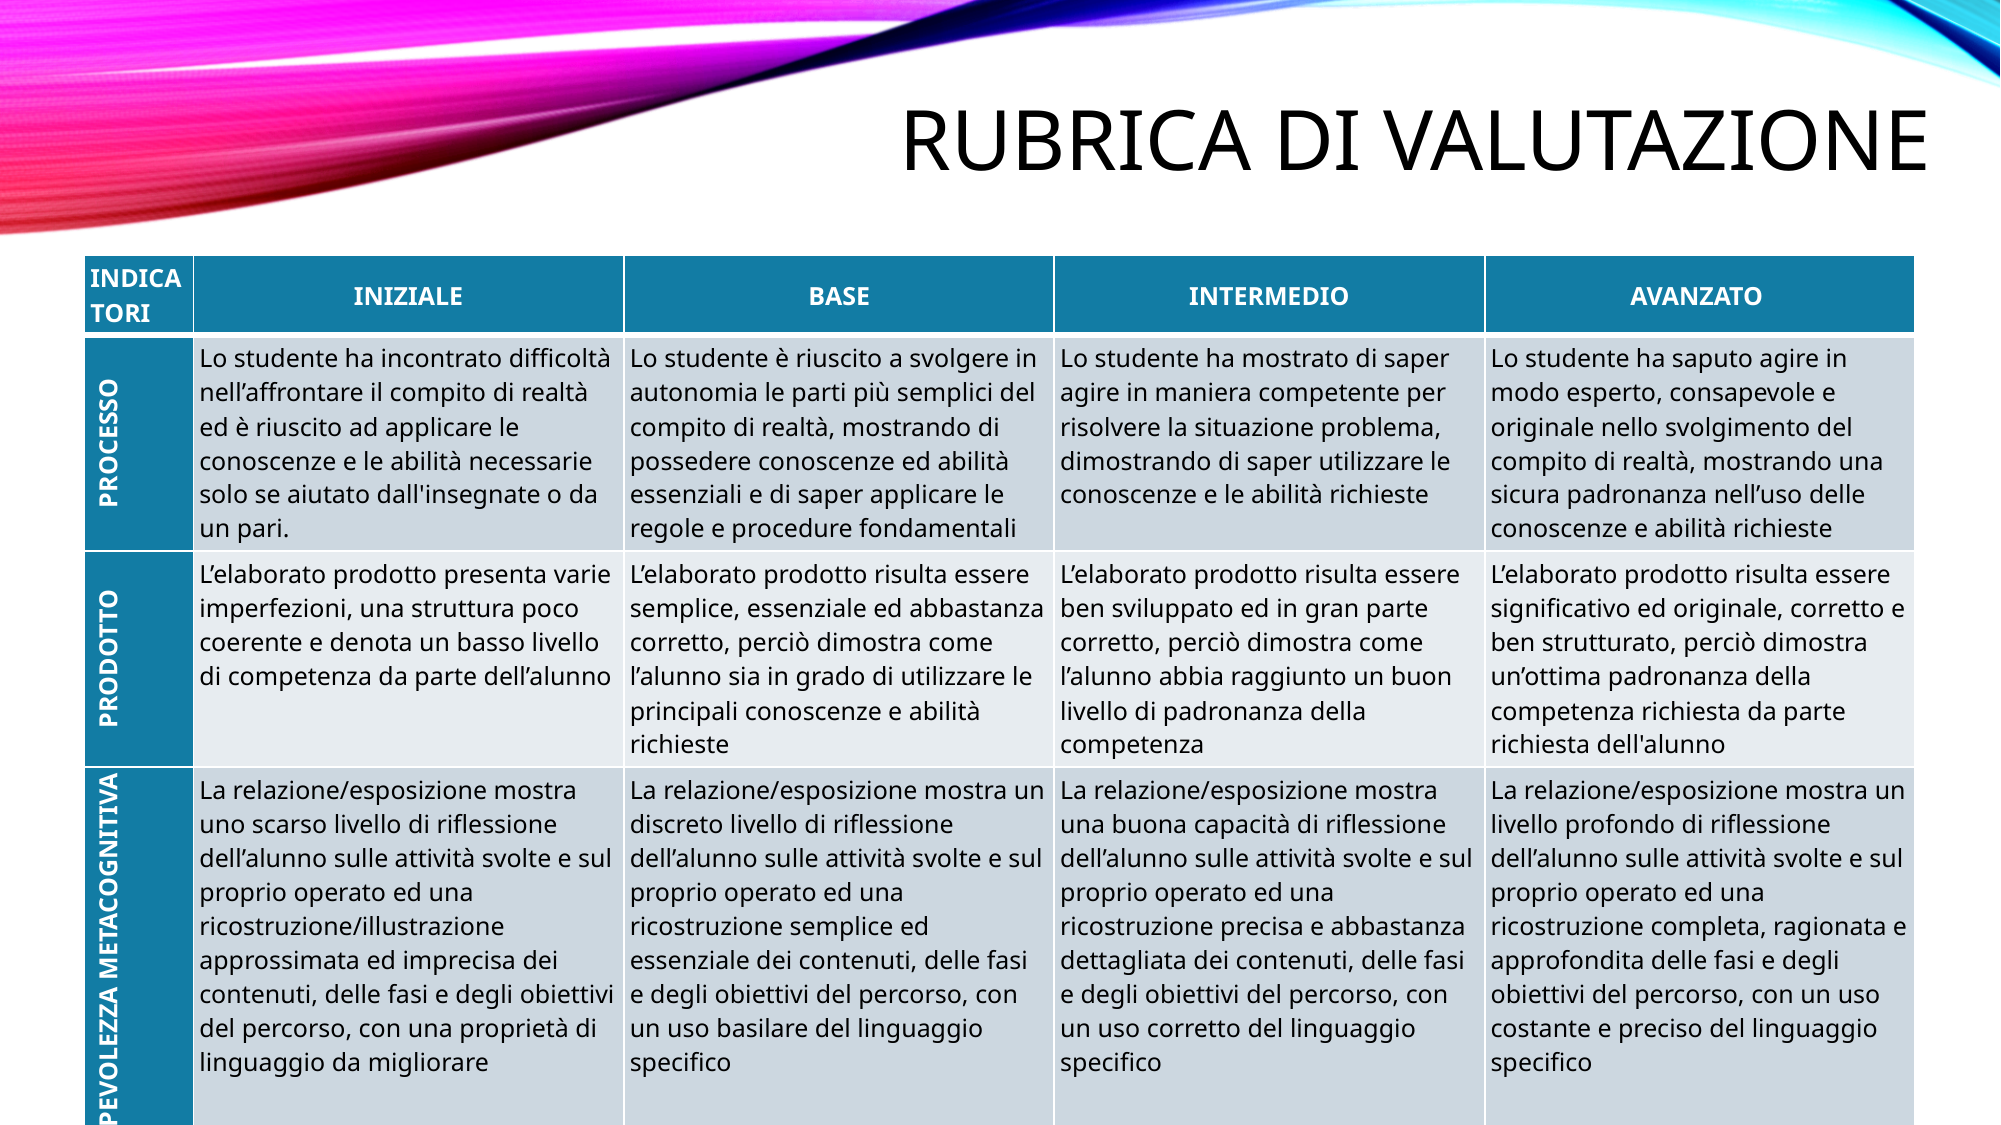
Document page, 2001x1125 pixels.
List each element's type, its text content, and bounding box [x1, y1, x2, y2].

table_header BASE [625, 256, 1053, 332]
picture [1910, 0, 2000, 45]
table_cell PRODOTTO [85, 552, 193, 766]
picture [1890, 0, 2000, 75]
table_cell La relazione/esposizione mostra un livello profondo di riflessione dell’alunno sulle attività svolte e sul proprio operato ed una ricostruzione completa, ragionata e approfondita delle fasi e degli obiettivi del percorso, con un uso costante e preciso del linguaggio specifico [1486, 768, 1914, 1125]
table_cell L’elaborato prodotto presenta varie imperfezioni, una struttura poco coerente e denota un basso livello di competenza da parte dell’alunno [194, 552, 623, 766]
table_header INTERMEDIO [1055, 256, 1484, 332]
table_cell La relazione/esposizione mostra una buona capacità di riflessione dell’alunno sulle attività svolte e sul proprio operato ed una ricostruzione precisa e abbastanza dettagliata dei contenuti, delle fasi e degli obiettivi del percorso, con un uso corretto del linguaggio specifico [1055, 768, 1484, 1125]
table_cell La relazione/esposizione mostra uno scarso livello di riflessione dell’alunno sulle attività svolte e sul proprio operato ed una ricostruzione/illustrazione approssimata ed imprecisa dei contenuti, delle fasi e degli obiettivi del percorso, con una proprietà di linguaggio da migliorare [194, 768, 623, 1125]
table_header INDICATORI [85, 256, 193, 332]
title rubrica di valutazione [533, 90, 1947, 197]
table_header AVANZATO [1486, 256, 1914, 332]
table_cell Lo studente ha saputo agire in modo esperto, consapevole e originale nello svolgimento del compito di realtà, mostrando una sicura padronanza nell’uso delle conoscenze e abilità richieste [1486, 338, 1914, 550]
table_cell L’elaborato prodotto risulta essere semplice, essenziale ed abbastanza corretto, perciò dimostra come l’alunno sia in grado di utilizzare le principali conoscenze e abilità richieste [625, 552, 1053, 766]
table_cell L’elaborato prodotto risulta essere significativo ed originale, corretto e ben strutturato, perciò dimostra un’ottima padronanza della competenza richiesta da parte richiesta dell'alunno [1486, 552, 1914, 766]
table_cell Lo studente ha incontrato difficoltà nell’affrontare il compito di realtà ed è riuscito ad applicare le conoscenze e le abilità necessarie solo se aiutato dall'insegnate o da un pari. [194, 338, 623, 550]
picture [0, 0, 2000, 237]
table_cell CONSAPEVOLEZZA METACOGNITIVA [85, 768, 193, 1125]
table_cell PROCESSO [85, 338, 193, 550]
table_header INIZIALE [194, 256, 623, 332]
table_cell Lo studente ha mostrato di saper agire in maniera competente per risolvere la situazione problema, dimostrando di saper utilizzare le conoscenze e le abilità richieste [1055, 338, 1484, 550]
table_cell L’elaborato prodotto risulta essere ben sviluppato ed in gran parte corretto, perciò dimostra come l’alunno abbia raggiunto un buon livello di padronanza della competenza [1055, 552, 1484, 766]
table_cell Lo studente è riuscito a svolgere in autonomia le parti più semplici del compito di realtà, mostrando di possedere conoscenze ed abilità essenziali e di saper applicare le regole e procedure fondamentali [625, 338, 1053, 550]
table_cell La relazione/esposizione mostra un discreto livello di riflessione dell’alunno sulle attività svolte e sul proprio operato ed una ricostruzione semplice ed essenziale dei contenuti, delle fasi e degli obiettivi del percorso, con un uso basilare del linguaggio specifico [625, 768, 1053, 1125]
